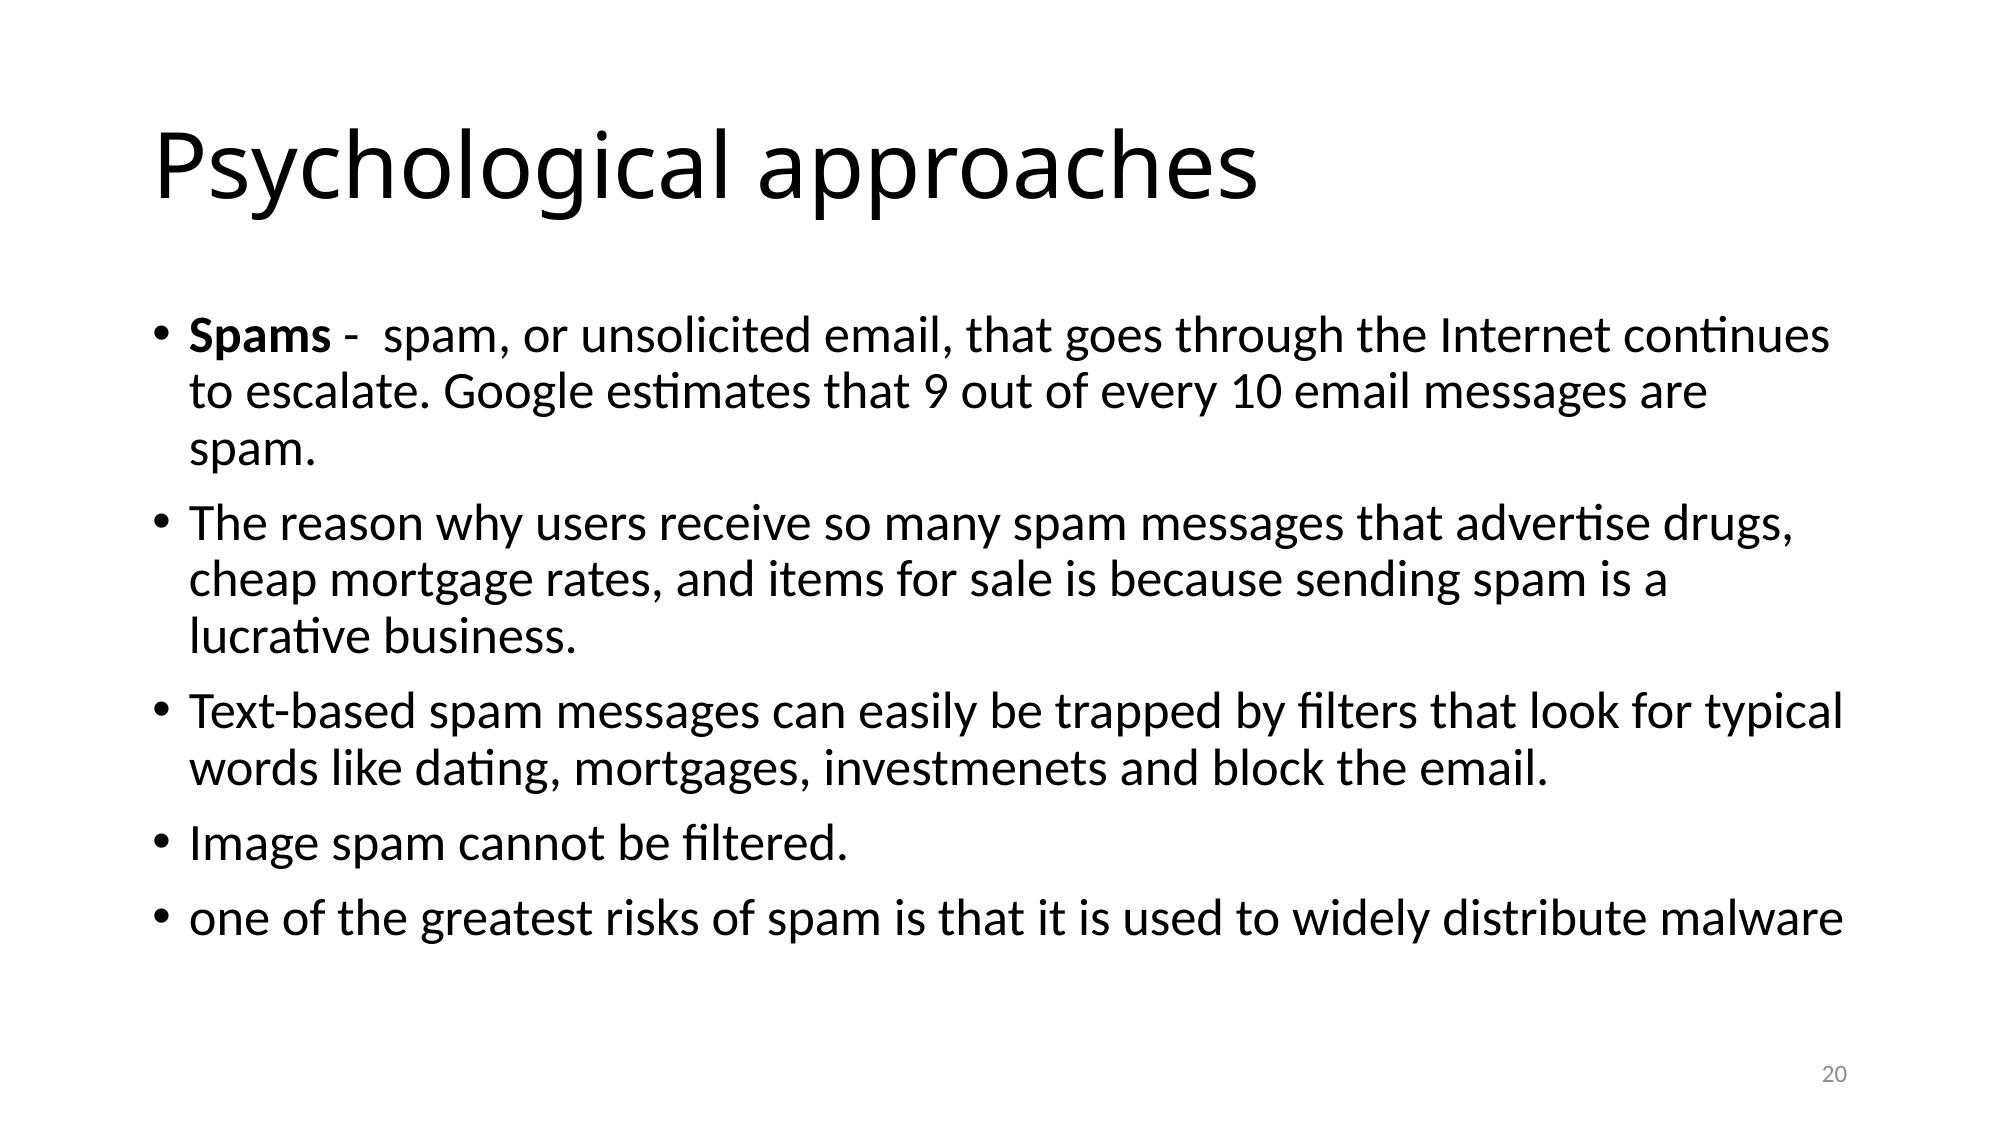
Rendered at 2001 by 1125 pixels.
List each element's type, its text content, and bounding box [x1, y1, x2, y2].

title Psychological approaches [137, 59, 1863, 278]
slide_number 20 [1412, 1042, 1863, 1103]
list Spams - spam, or unsolicited email, that goes through the Internet continues to escalate. Google estimates that 9 out of every 10 email messages are spam. The reason why users receive so many spam messages that advertise drugs, cheap mortgage rates, and items for sale is because sending spam is a lucrative business. Text-based spam messages can easily be trapped by filters that look for typical words like dating, mortgages, investmenets and block the email. Image spam cannot be filtered. one of the greatest risks of spam is that it is used to widely distribute malware [137, 299, 1863, 1014]
